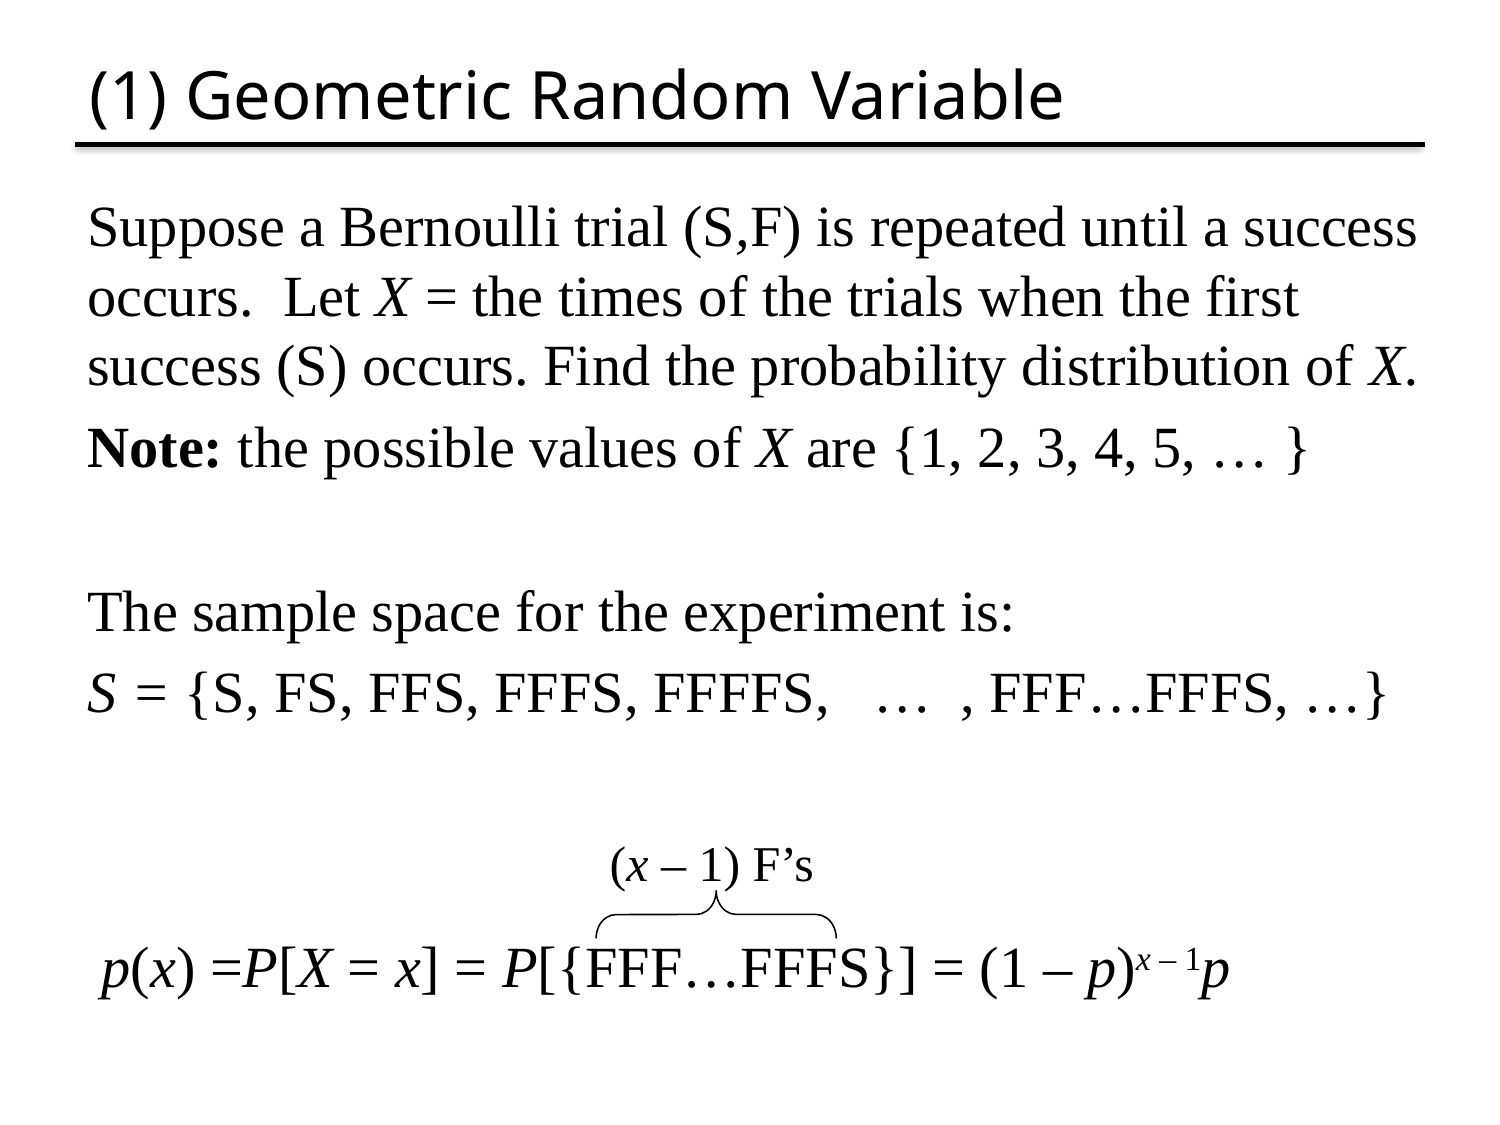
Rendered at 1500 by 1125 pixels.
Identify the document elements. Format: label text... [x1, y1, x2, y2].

text_box (x – 1) F’s [594, 824, 873, 912]
text_box [596, 912, 837, 939]
title (1) Geometric Random Variable [75, 45, 1425, 145]
text_box p(x) =P[X = x] = P[{FFF…FFFS}] = (1 – p)x – 1p [86, 922, 1442, 1010]
text_box Suppose a Bernoulli trial (S,F) is repeated until a success occurs. Let X = the times of the trials when the first success (S) occurs. Find the probability distribution of X. Note: the possible values of X are {1, 2, 3, 4, 5, … } The sample space for the experiment is: S = {S, FS, FFS, FFFS, FFFFS, … , FFF…FFFS, …} [72, 180, 1442, 833]
